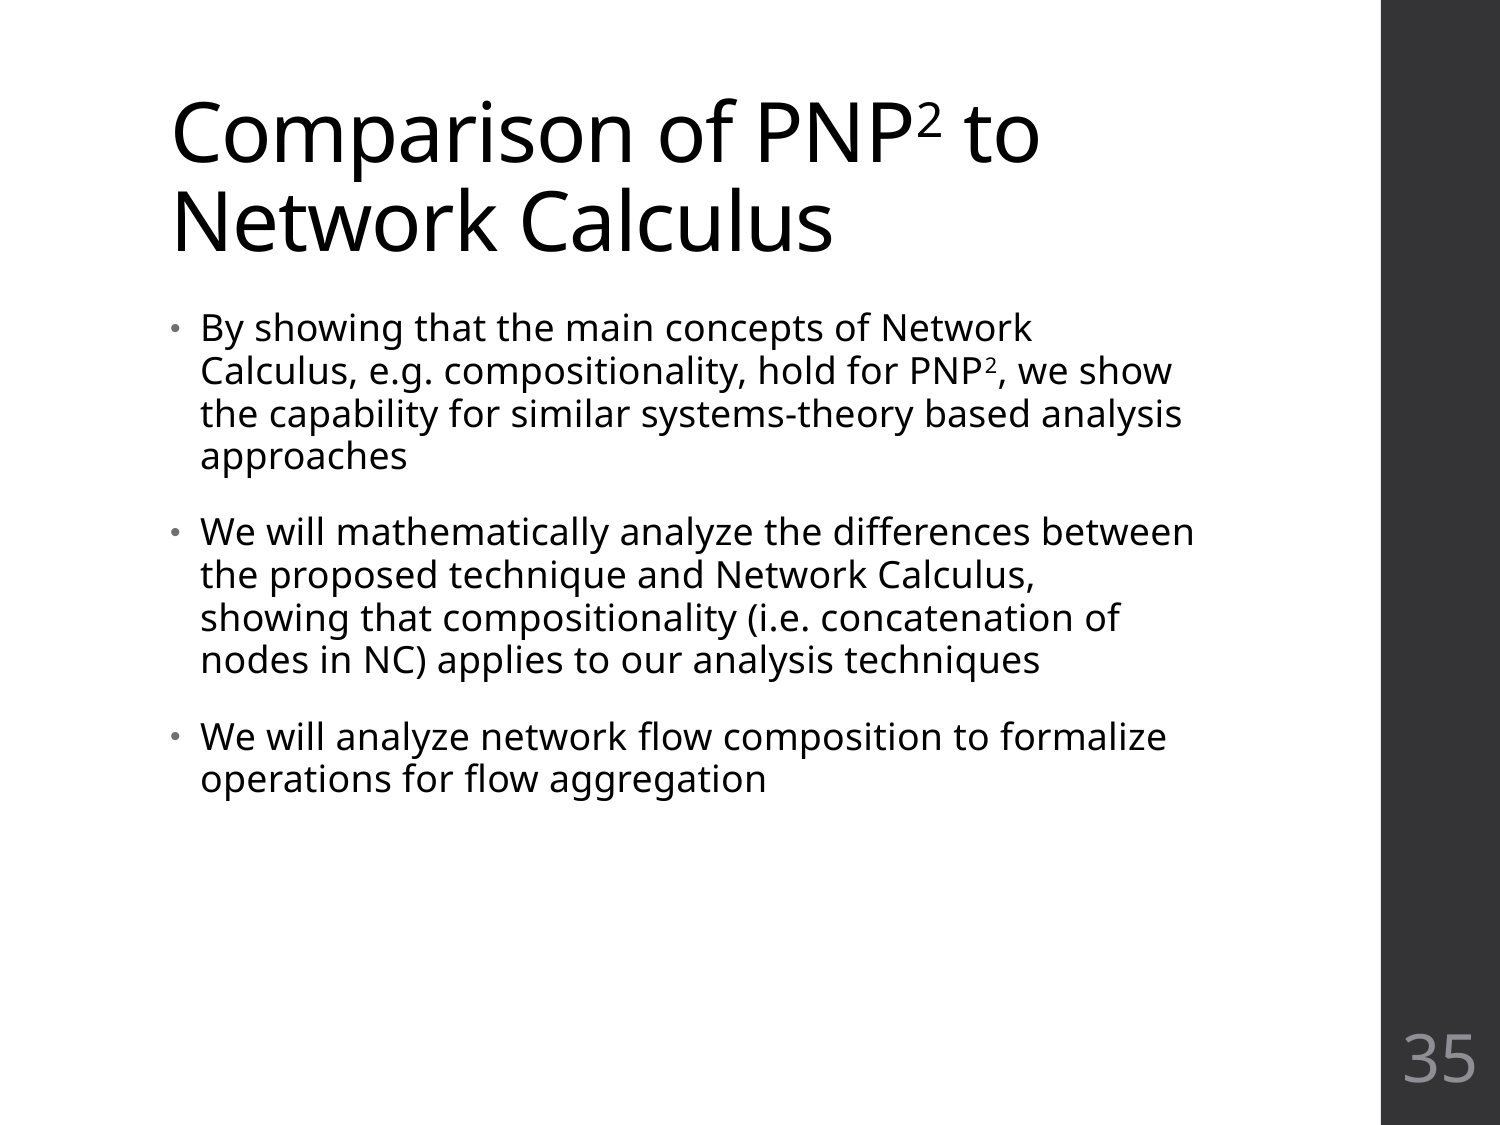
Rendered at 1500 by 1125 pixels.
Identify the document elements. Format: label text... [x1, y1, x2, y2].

list By showing that the main concepts of Network Calculus, e.g. compositionality, hold for PNP2, we show the capability for similar systems-theory based analysis approaches We will mathematically analyze the differences between the proposed technique and Network Calculus, showing that compositionality (i.e. concatenation of nodes in NC) applies to our analysis techniques We will analyze network flow composition to formalize operations for flow aggregation [155, 299, 1213, 1014]
slide_number 35 [1384, 1012, 1498, 1110]
title Comparison of PNP2 to Network Calculus [155, 60, 1348, 278]
